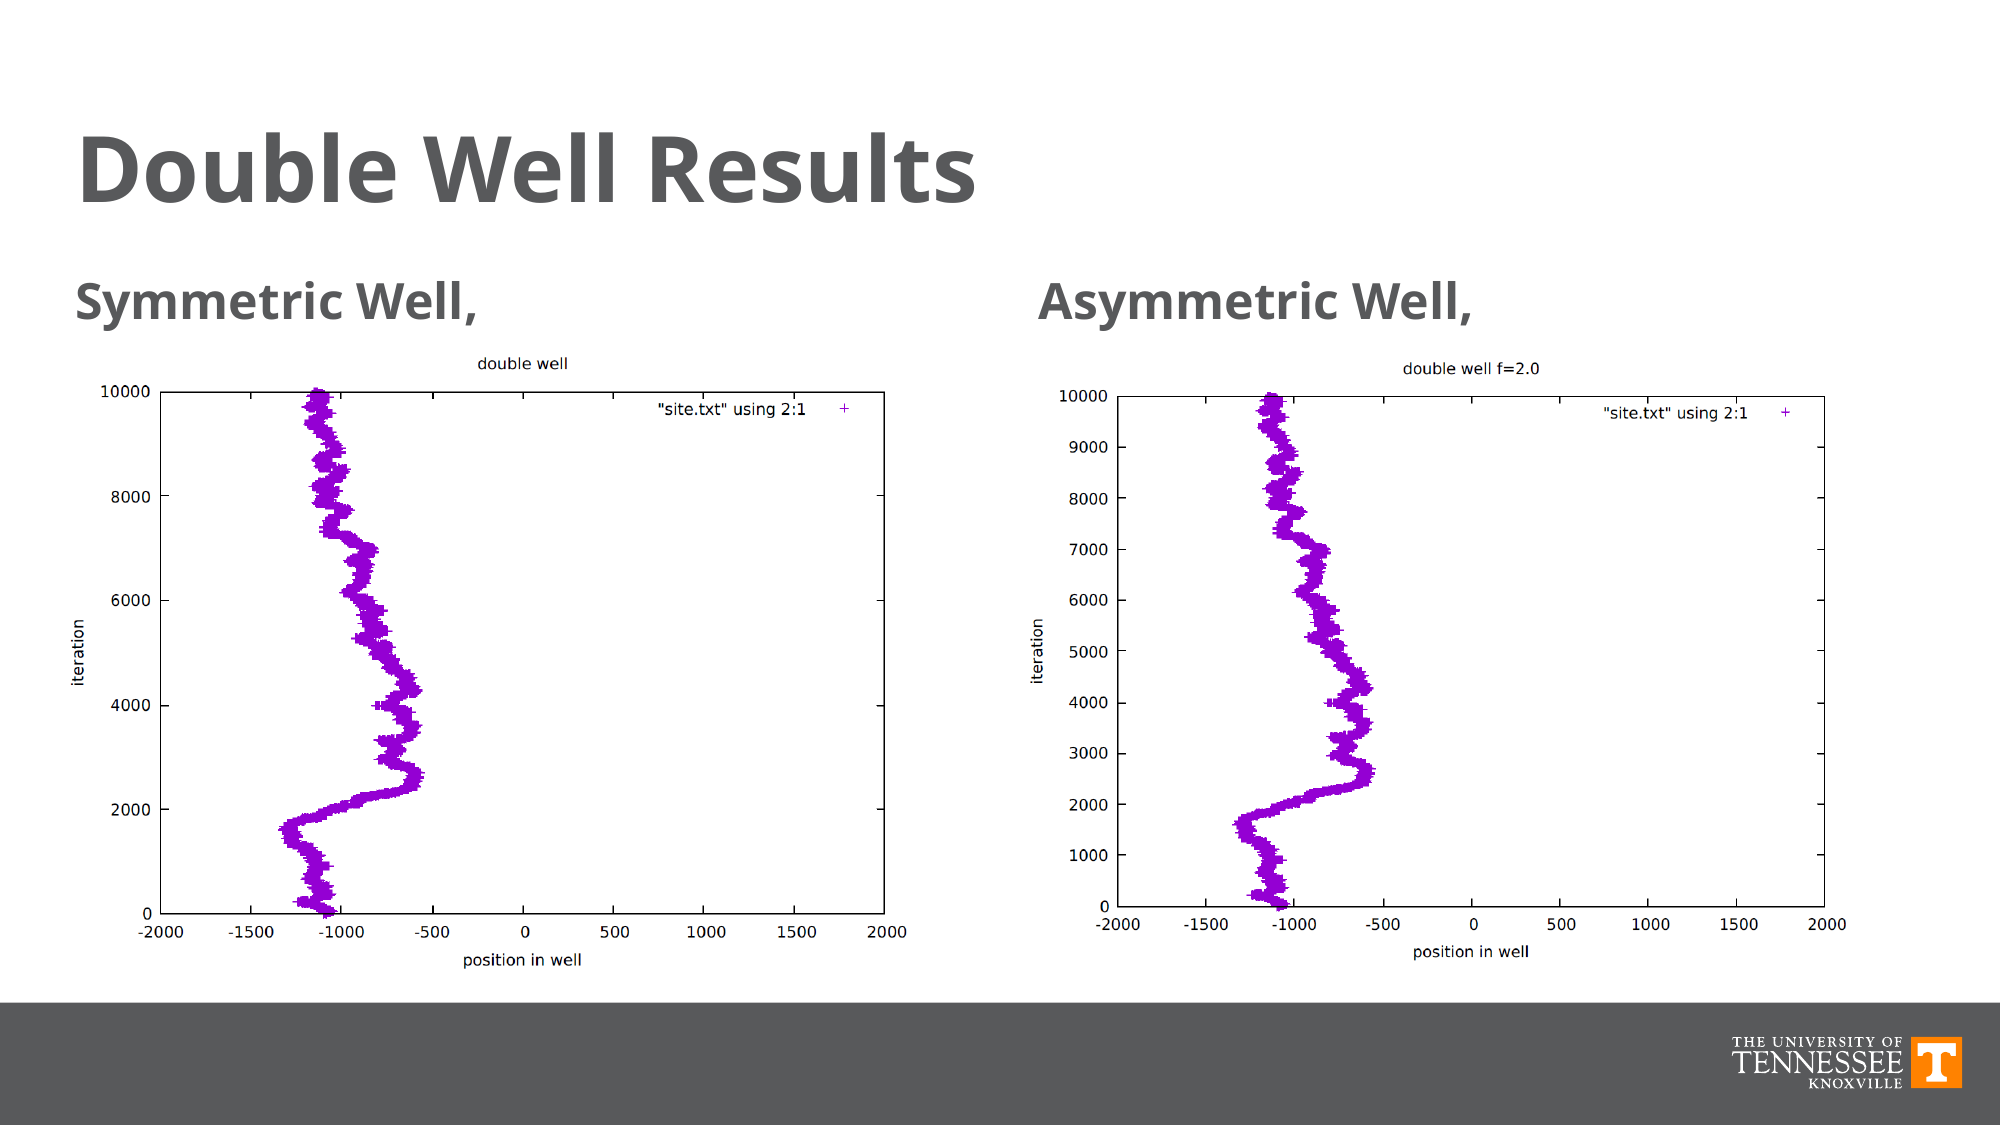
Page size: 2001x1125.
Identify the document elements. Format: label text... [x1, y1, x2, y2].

picture [68, 348, 909, 970]
title Double Well Results [75, 37, 1925, 222]
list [1028, 356, 1850, 963]
